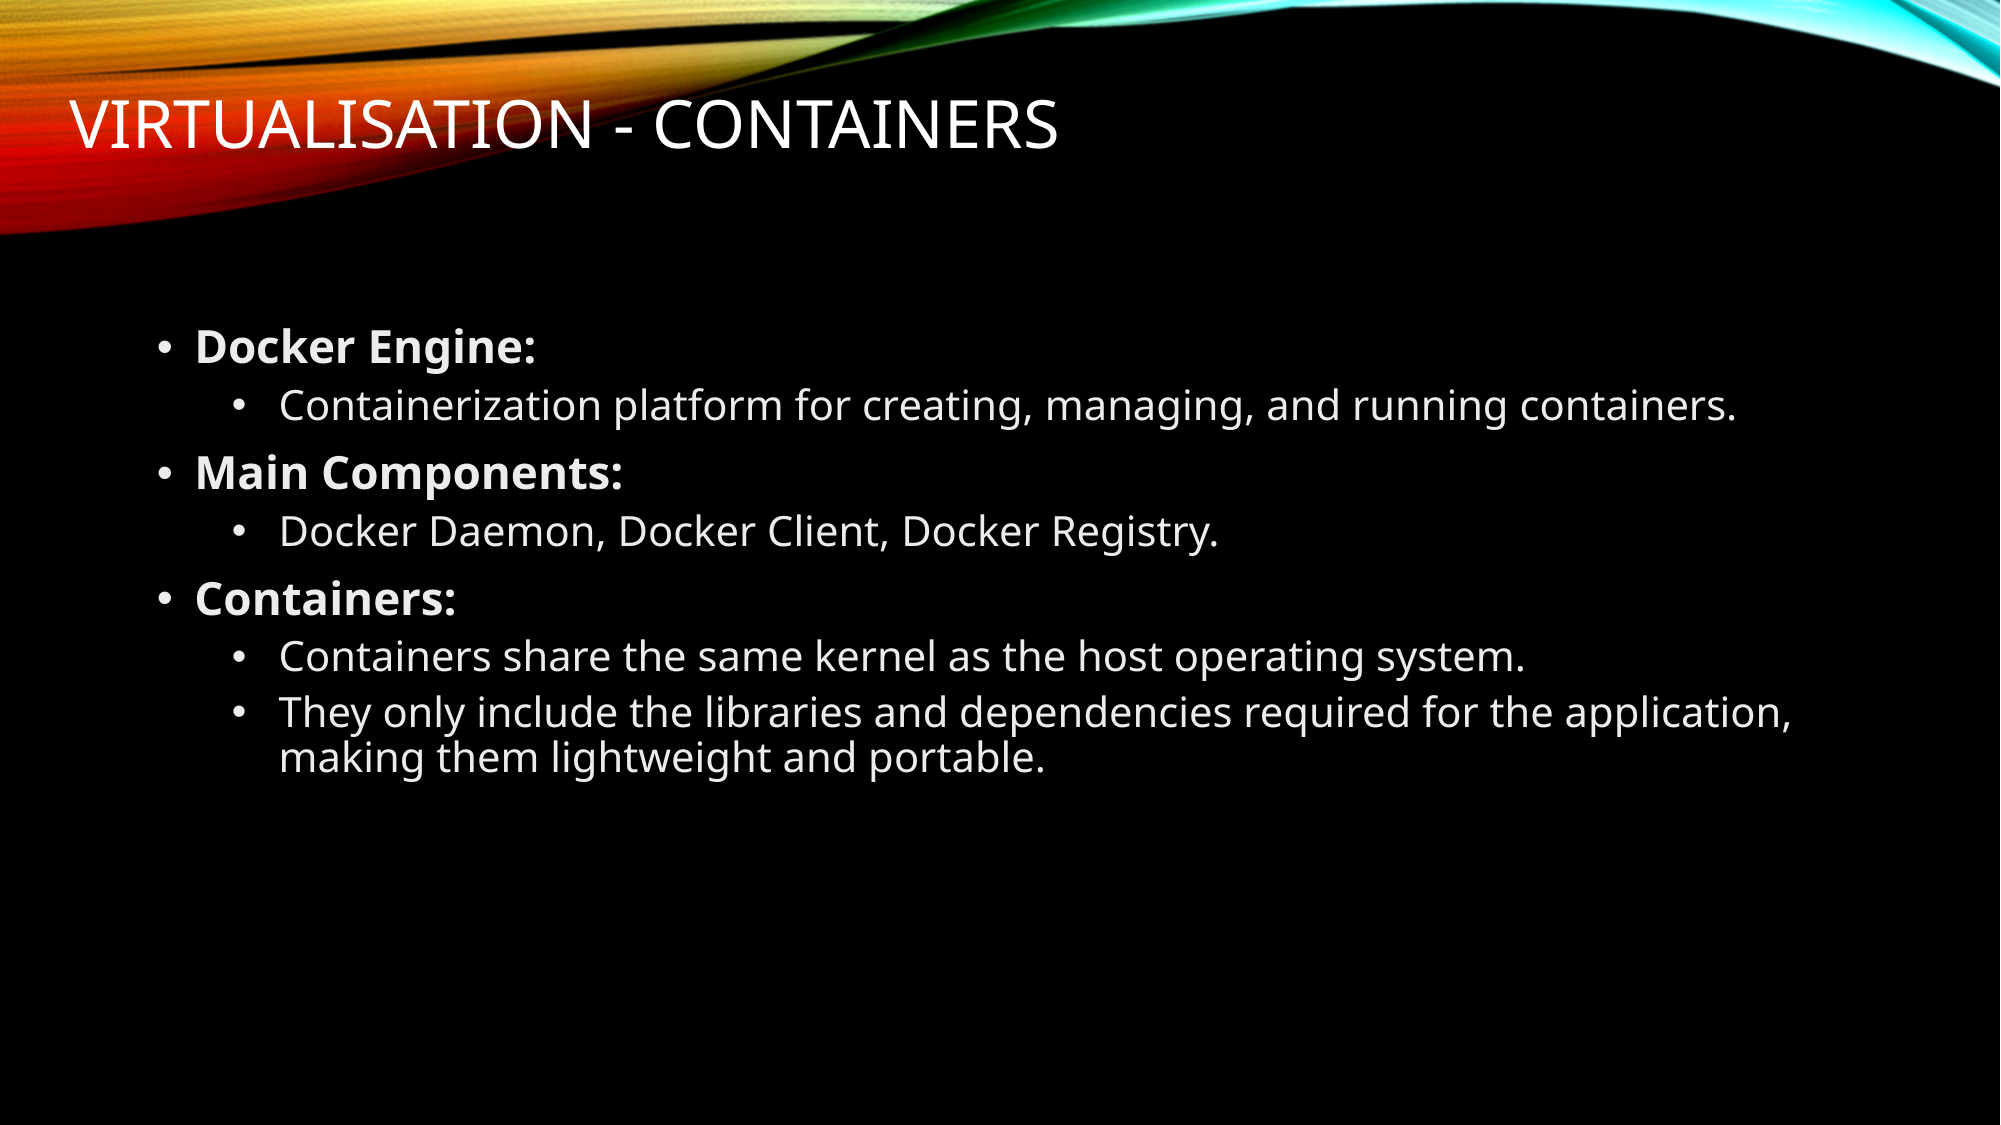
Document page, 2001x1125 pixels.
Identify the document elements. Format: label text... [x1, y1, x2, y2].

list Docker Engine: Containerization platform for creating, managing, and running containers. Main Components: Docker Daemon, Docker Client, Docker Registry. Containers: Containers share the same kernel as the host operating system. They only include the libraries and dependencies required for the application, making them lightweight and portable. [141, 317, 1819, 1002]
picture [0, 0, 2000, 237]
title VIRTUALISATION - containers [54, 64, 1946, 191]
